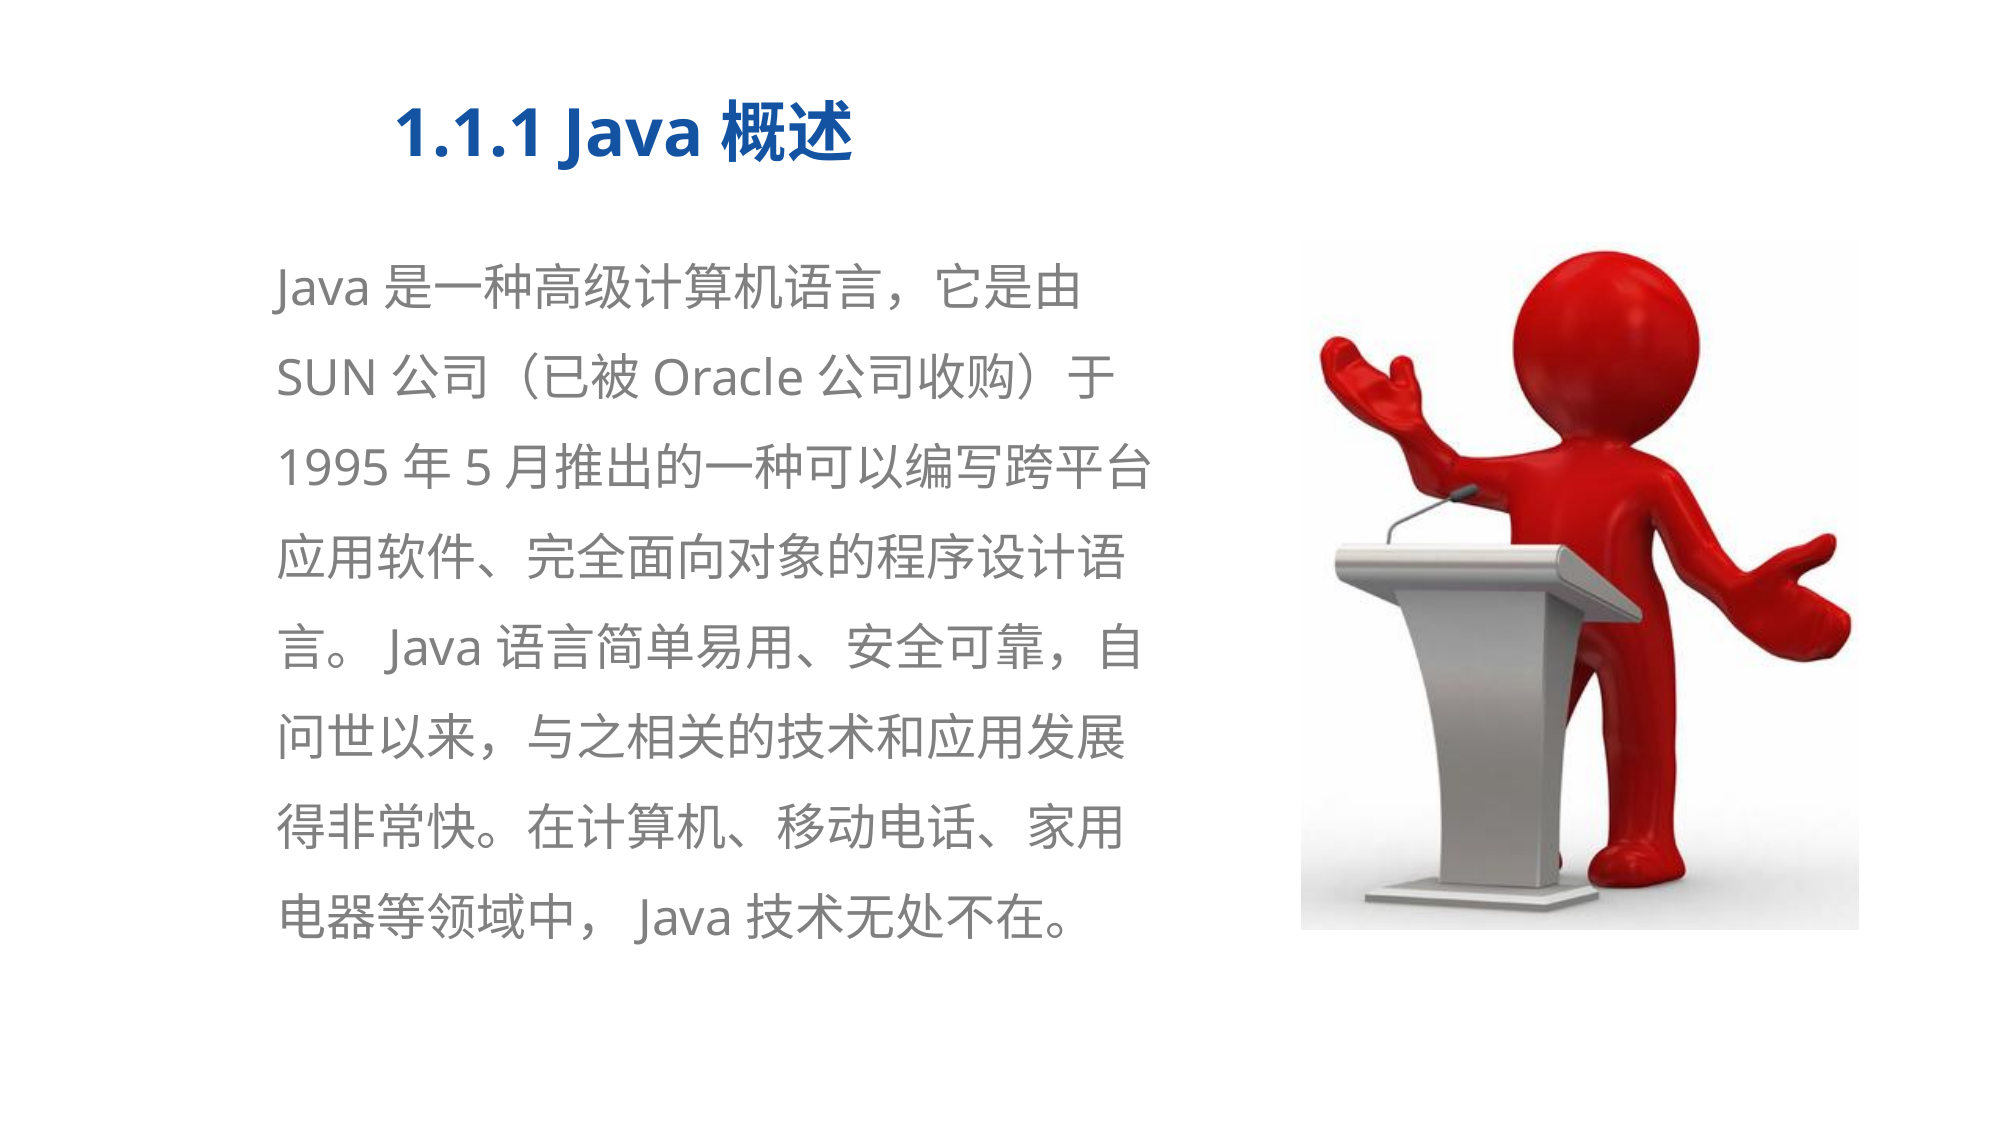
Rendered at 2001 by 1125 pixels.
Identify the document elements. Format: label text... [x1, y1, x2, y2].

picture [1301, 241, 1859, 930]
text_box 1.1.1 Java概述 [379, 82, 1139, 177]
text_box Java是一种高级计算机语言，它是由SUN公司（已被Oracle公司收购）于1995年5月推出的一种可以编写跨平台应用软件、完全面向对象的程序设计语言。Java语言简单易用、安全可靠，自问世以来，与之相关的技术和应用发展得非常快。在计算机、移动电话、家用电器等领域中，Java技术无处不在。 [261, 218, 1190, 960]
